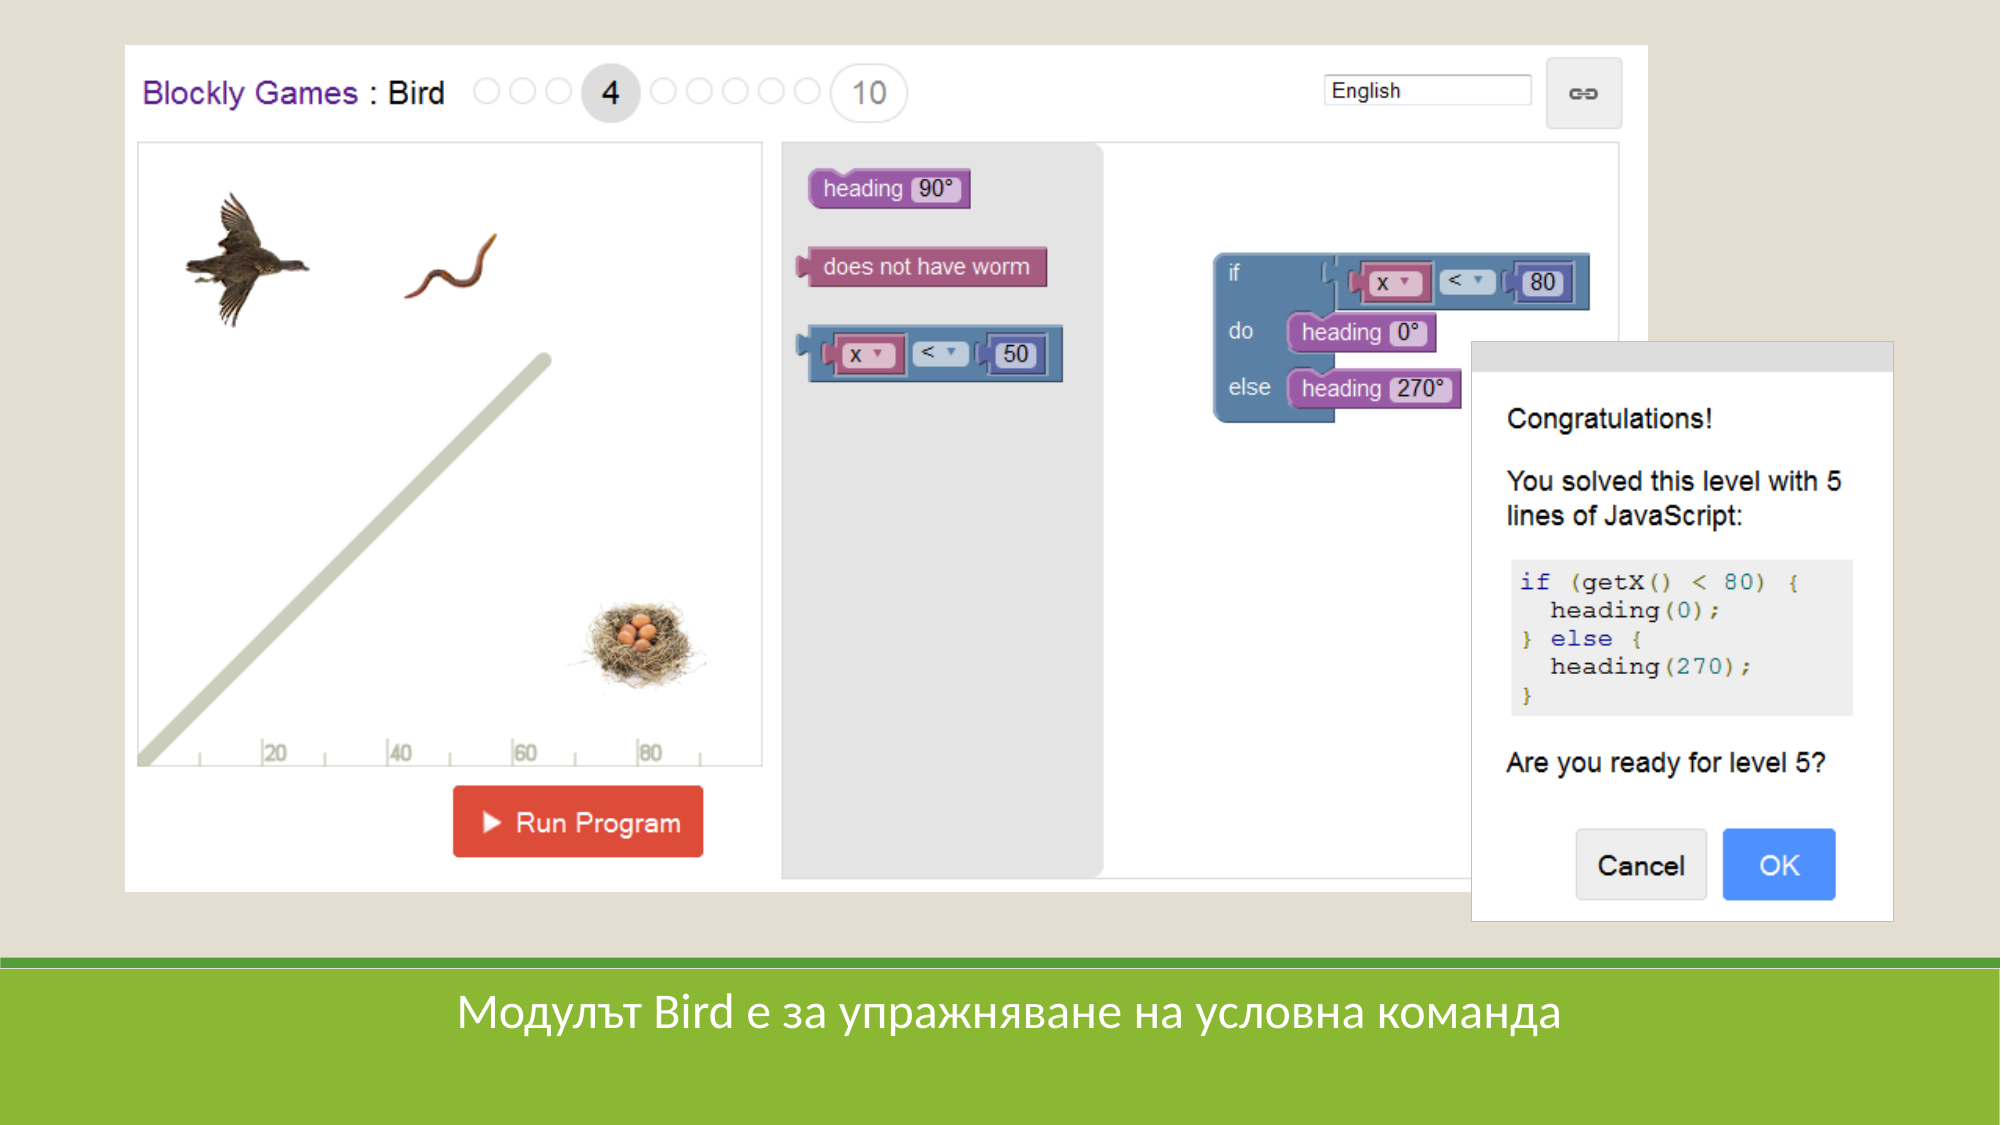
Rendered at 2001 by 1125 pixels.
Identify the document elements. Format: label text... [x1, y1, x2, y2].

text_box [124, 44, 1894, 922]
list Модулът Bird е за упражняване на условна команда [179, 984, 1839, 1067]
